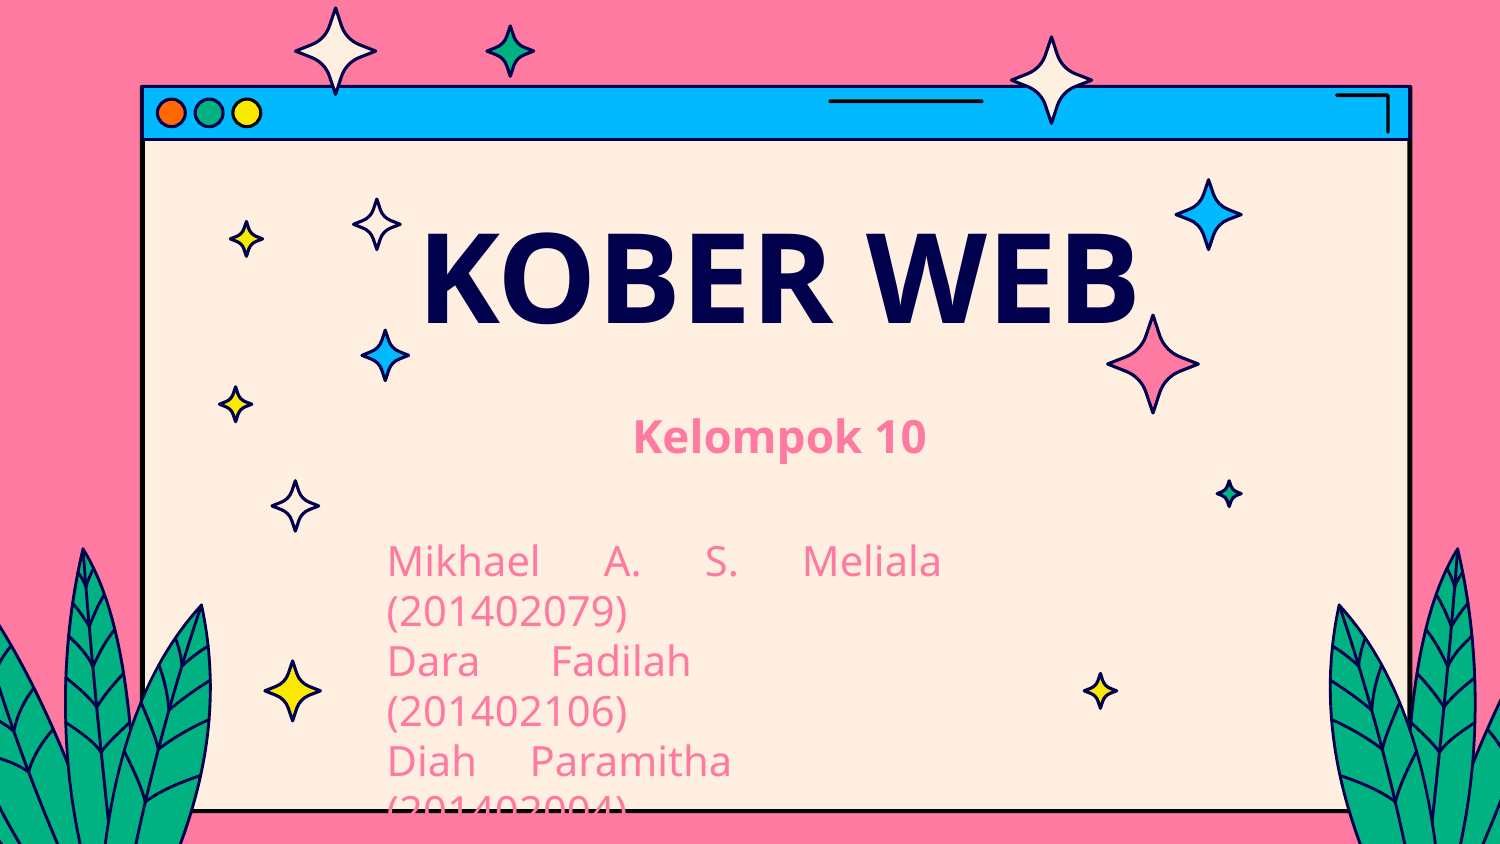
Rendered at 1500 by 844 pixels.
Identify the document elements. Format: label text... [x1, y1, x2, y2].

text_box Kelompok 10 [389, 392, 1170, 452]
text_box Mikhael A. S. Meliala (201402079) Dara Fadilah (201402106) Diah Paramitha (201402004) Logi Sanjaya (201402007) Mustafa K. Nasution (201402085) [371, 519, 1211, 798]
text_box KOBER WEB [339, 150, 1220, 363]
